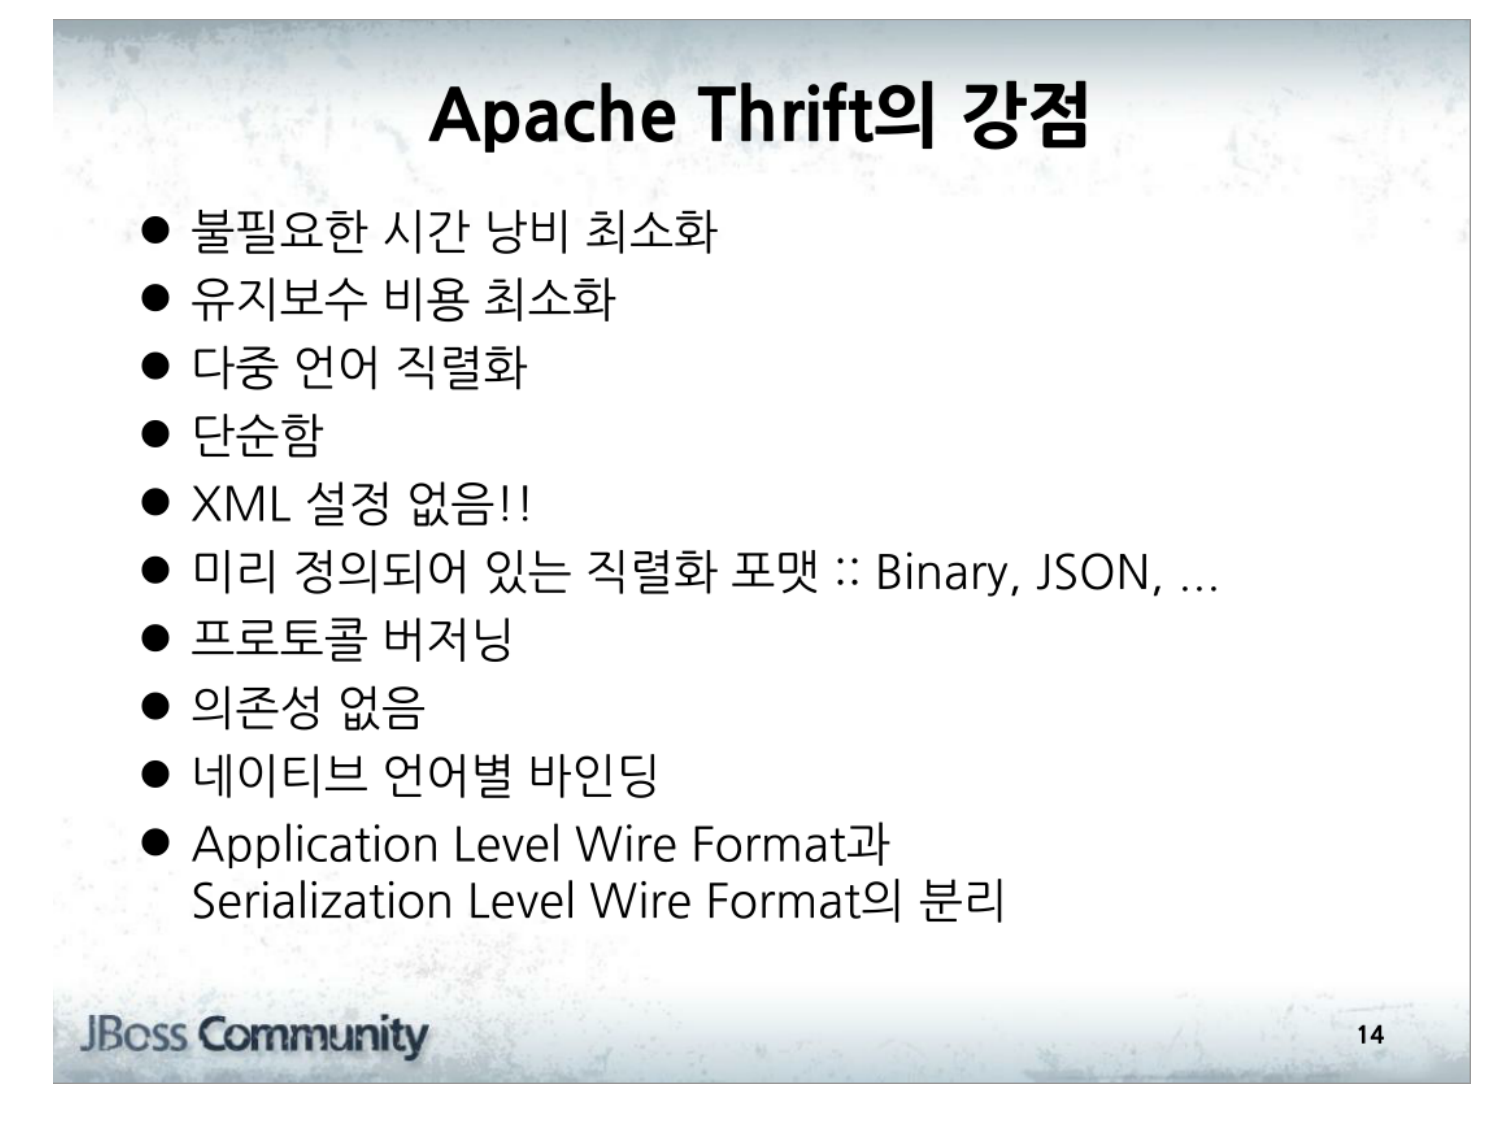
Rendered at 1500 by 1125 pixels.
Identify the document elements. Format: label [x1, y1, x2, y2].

list [52, 18, 1471, 1084]
